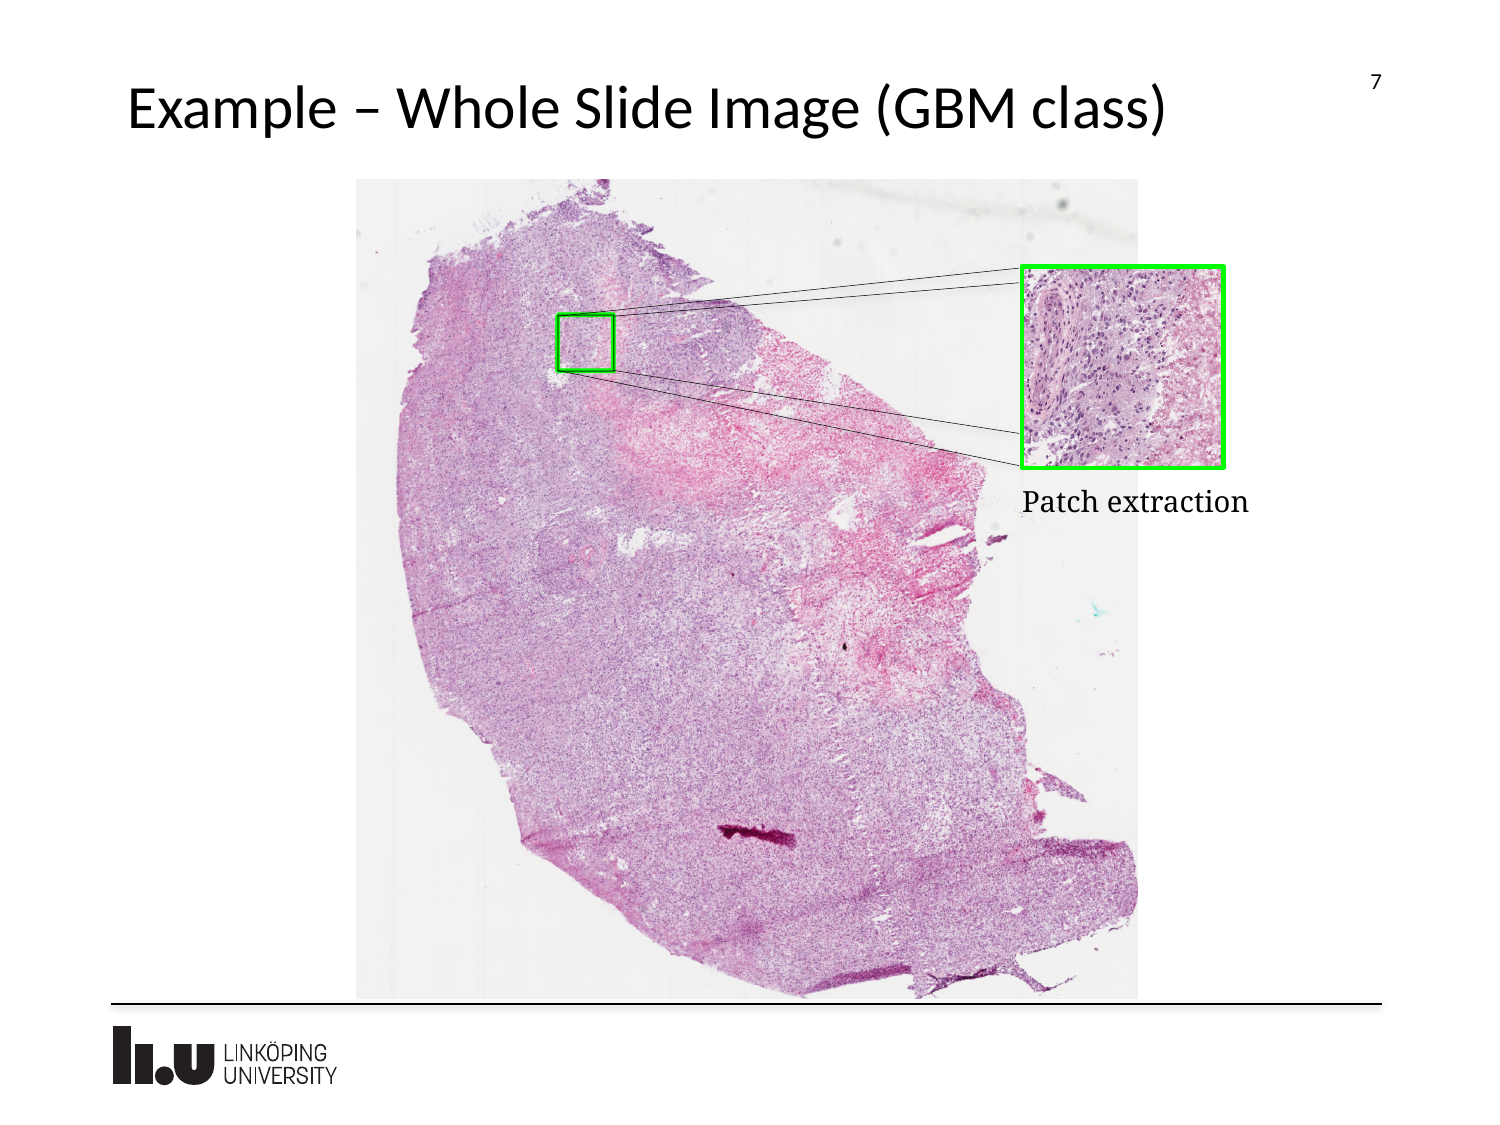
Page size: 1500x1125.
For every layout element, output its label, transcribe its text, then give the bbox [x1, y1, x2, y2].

text_box Patch extraction [1143, 458, 1338, 526]
slide_number 7 [1306, 59, 1397, 103]
title Example – Whole Slide Image (GBM class) [112, 59, 1382, 196]
picture [356, 179, 1222, 999]
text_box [557, 267, 1020, 317]
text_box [557, 370, 1020, 466]
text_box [613, 282, 1020, 317]
